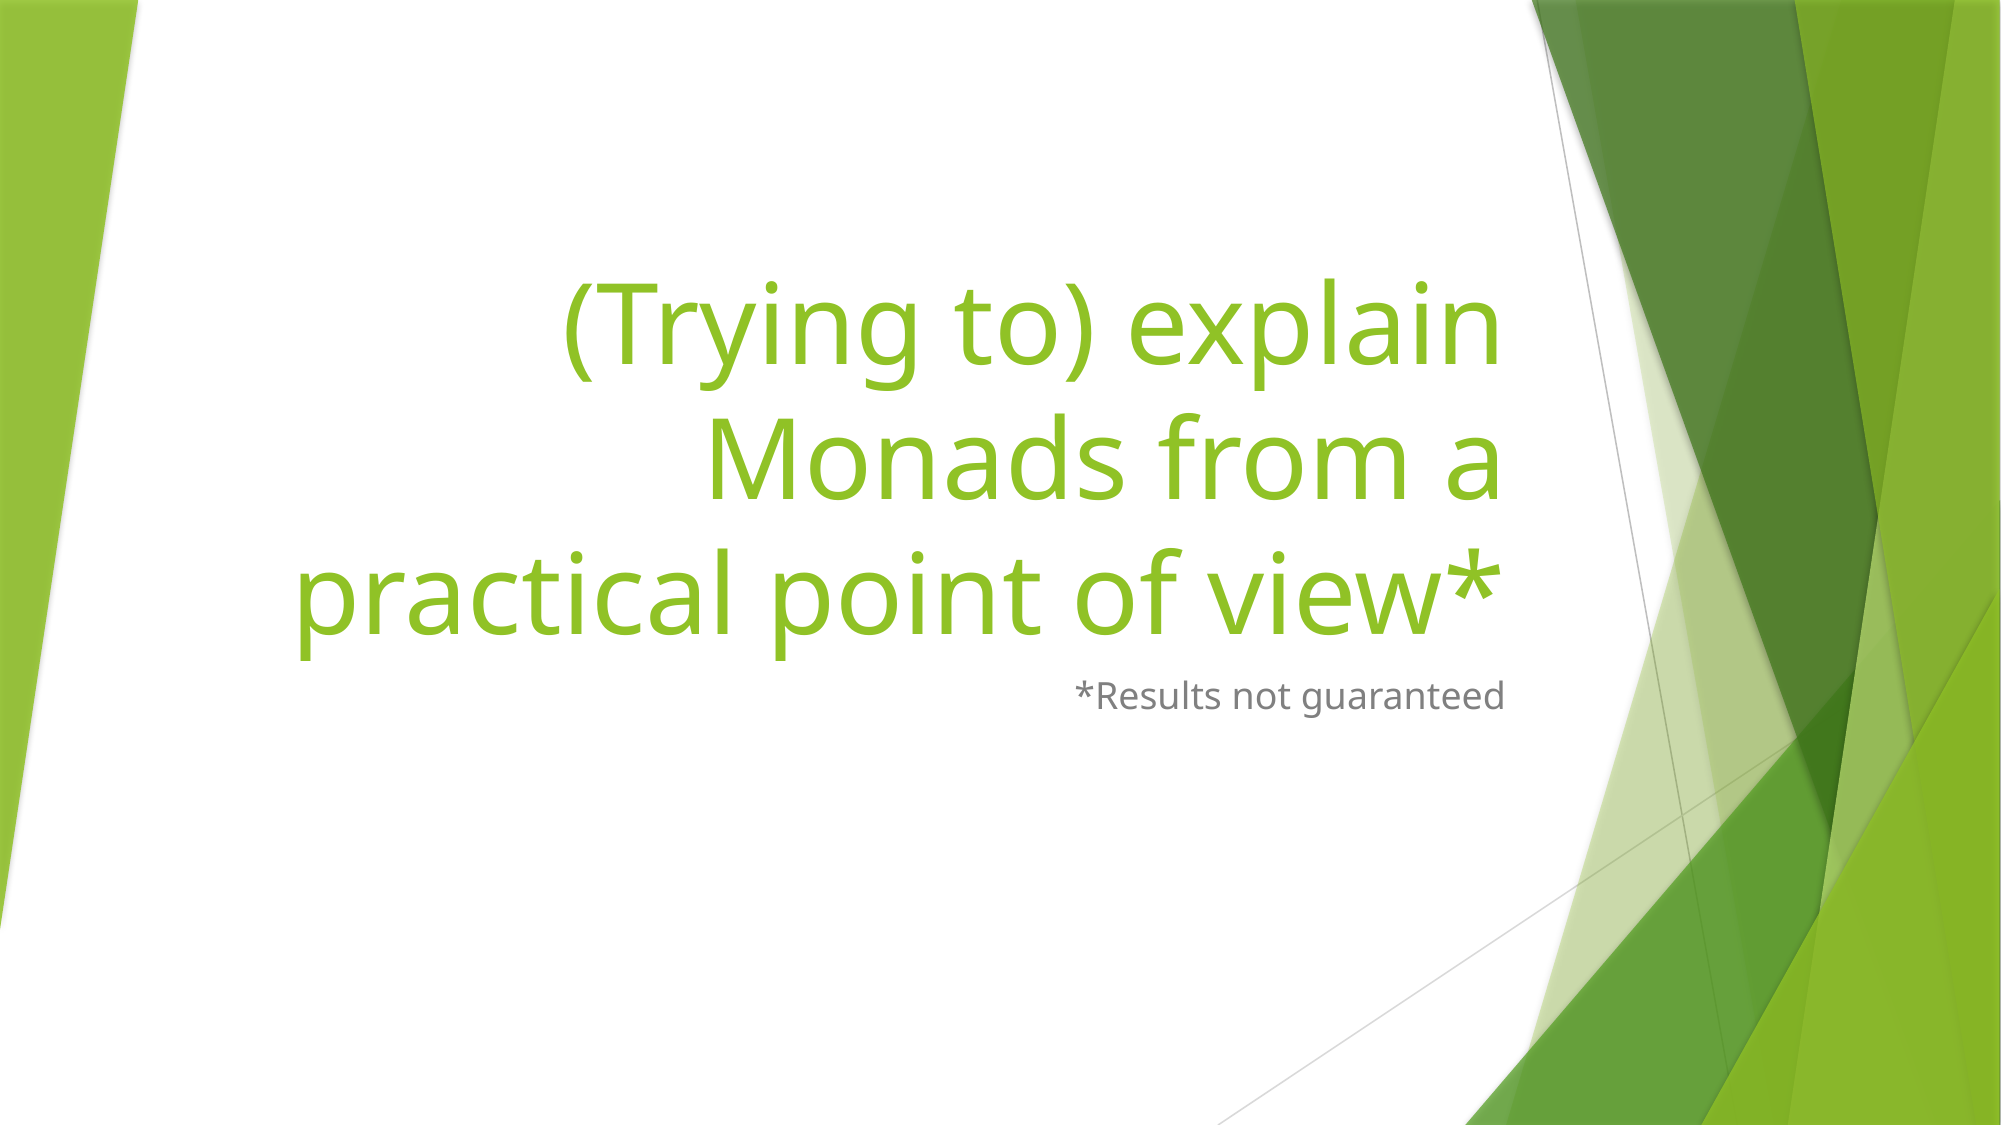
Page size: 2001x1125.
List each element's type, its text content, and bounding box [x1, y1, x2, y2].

subtitle *Results not guaranteed [247, 664, 1522, 845]
title (Trying to) explain Monads from a practical point of view* [247, 394, 1522, 664]
